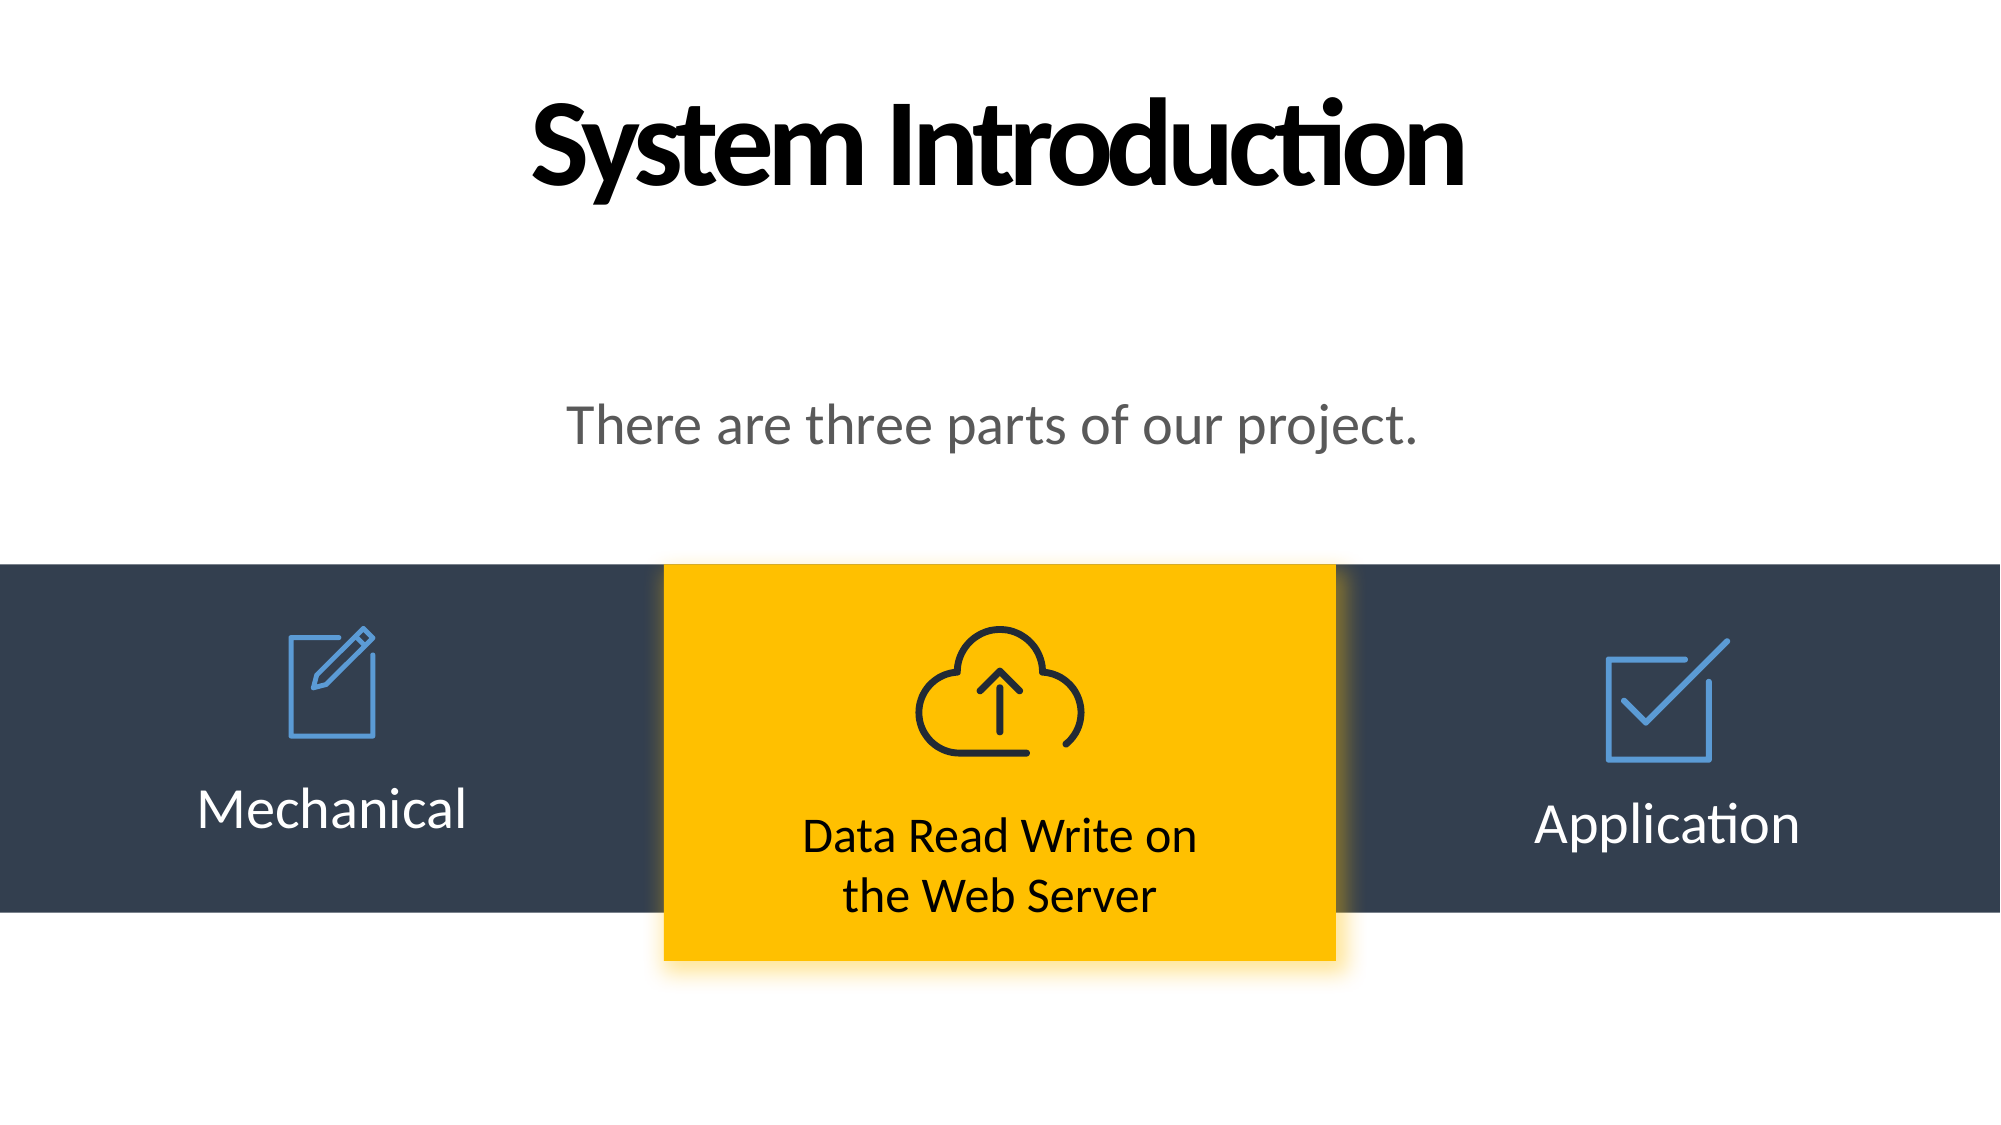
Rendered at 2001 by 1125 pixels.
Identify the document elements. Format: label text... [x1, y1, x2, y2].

text_box There are three parts of our project. [384, 343, 1616, 464]
text_box [0, 563, 656, 914]
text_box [1445, 638, 1891, 864]
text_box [109, 626, 555, 849]
text_box [1356, 563, 2000, 914]
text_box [777, 626, 1223, 932]
text_box System Introduction [502, 52, 1498, 218]
text_box [663, 563, 1337, 962]
